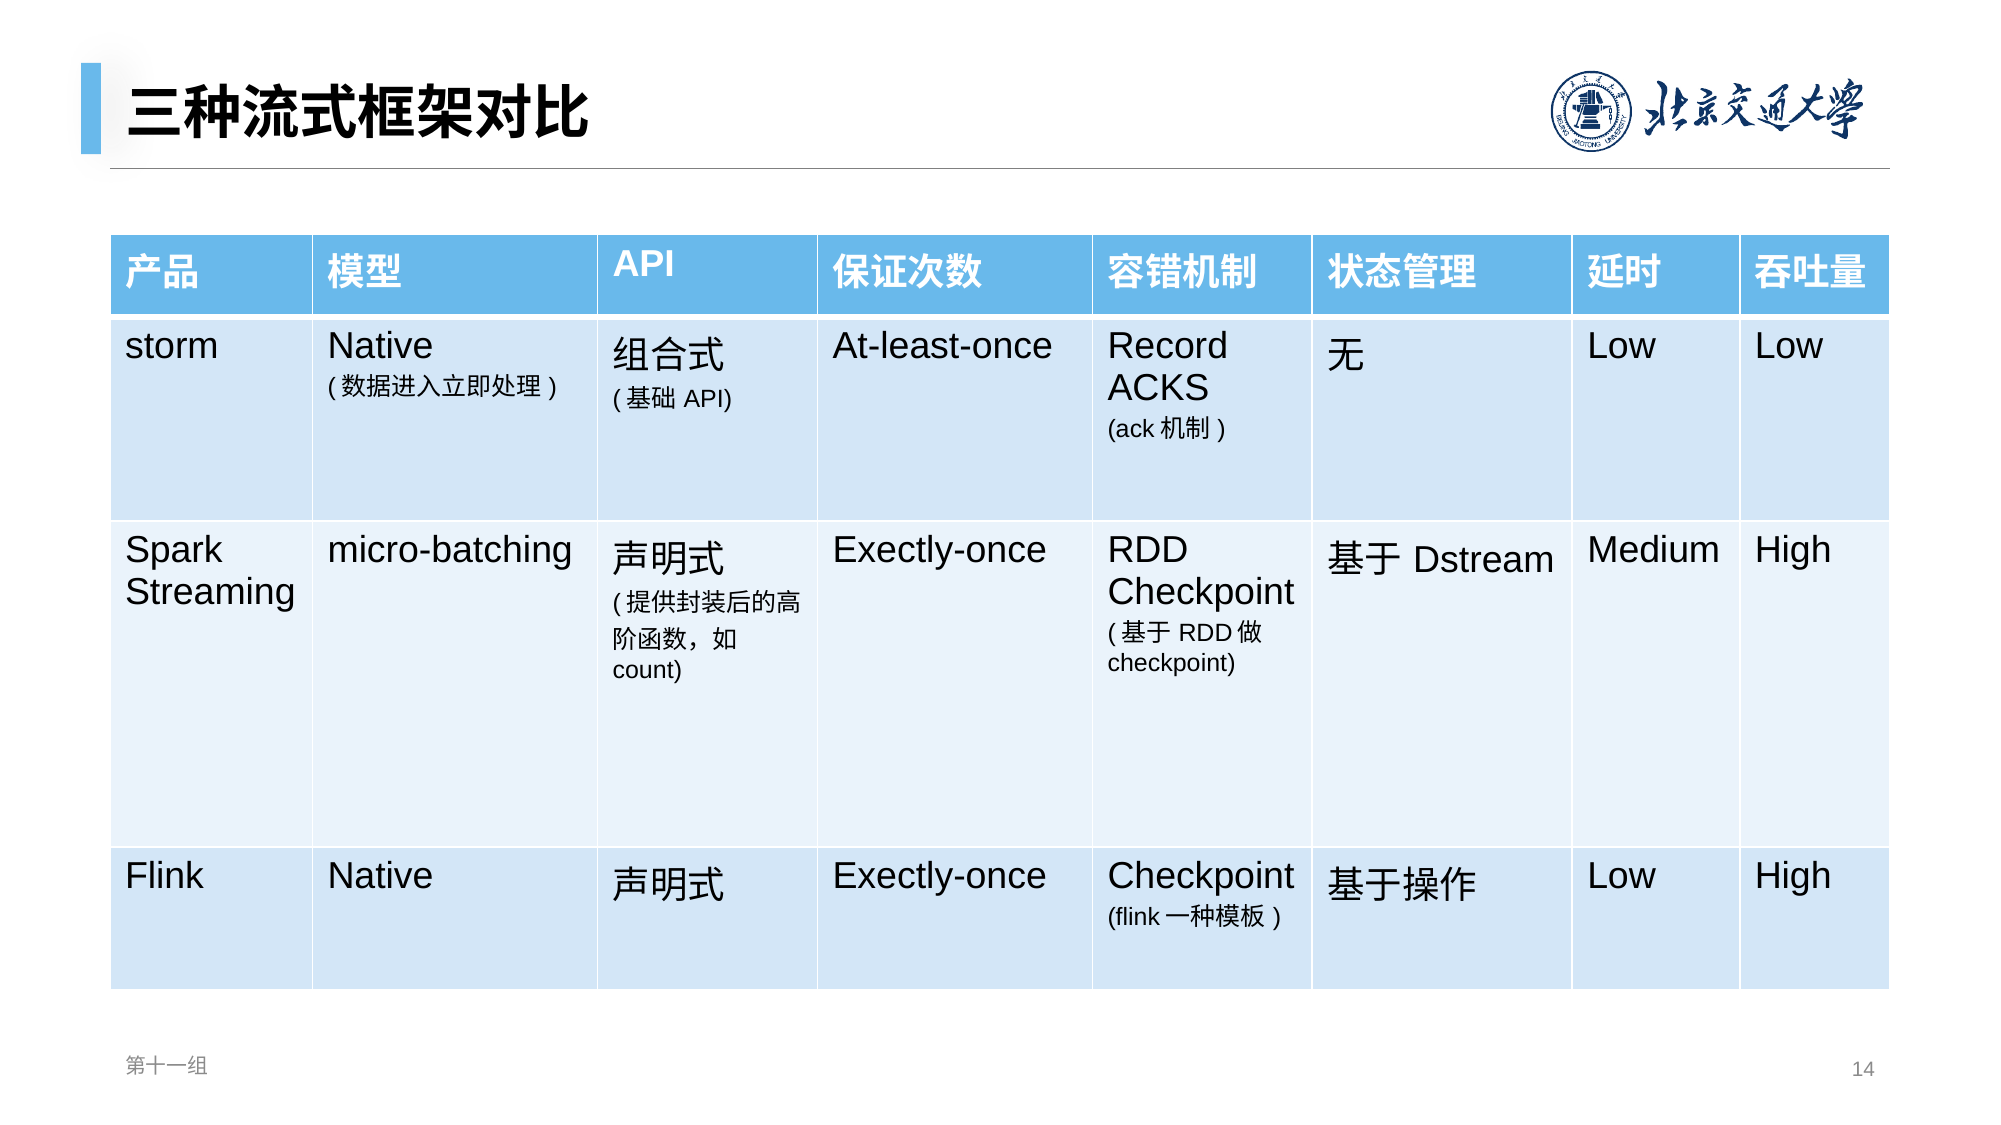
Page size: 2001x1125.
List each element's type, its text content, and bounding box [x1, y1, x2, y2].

table_header 吞吐量 [1741, 235, 1889, 314]
table_cell Checkpoint (flink一种模板) [1093, 848, 1311, 989]
table_cell 组合式 (基础API) [598, 320, 817, 520]
table_cell 基于操作 [1313, 848, 1571, 989]
table_cell 基于Dstream [1313, 522, 1571, 846]
table_cell 无 [1313, 320, 1571, 520]
table_cell Exectly-once [818, 848, 1092, 989]
table_cell High [1741, 522, 1889, 846]
table_header 状态管理 [1313, 235, 1571, 314]
table_cell micro-batching [313, 522, 597, 846]
picture [1529, 154, 1890, 184]
table_cell storm [111, 320, 312, 520]
table_cell Native (数据进入立即处理) [313, 320, 597, 520]
table_header 容错机制 [1093, 235, 1311, 314]
title 三种流式框架对比 [109, 0, 1890, 154]
table_cell Flink [111, 848, 312, 989]
table_header 延时 [1573, 235, 1739, 314]
table_cell 声明式 [598, 848, 817, 989]
table_cell At-least-once [818, 320, 1092, 520]
table_cell RDD Checkpoint (基于RDD做checkpoint) [1093, 522, 1311, 846]
table_header 保证次数 [818, 235, 1092, 314]
table_cell Exectly-once [818, 522, 1092, 846]
table_cell Low [1573, 320, 1739, 520]
table_cell Spark Streaming [111, 522, 312, 846]
slide_number 14 [1412, 1050, 1890, 1085]
table_cell Low [1741, 320, 1889, 520]
table_cell Medium [1573, 522, 1739, 846]
table_cell Low [1573, 848, 1739, 989]
table_cell High [1741, 848, 1889, 989]
table_header 模型 [313, 235, 597, 314]
table_cell Record ACKS (ack机制) [1093, 320, 1311, 520]
table_header API [598, 235, 817, 314]
table_cell Native [313, 848, 597, 989]
footer 第十一组 [109, 1050, 790, 1085]
table_header 产品 [111, 235, 312, 314]
table_cell 声明式 (提供封装后的高阶函数，如count) [598, 522, 817, 846]
